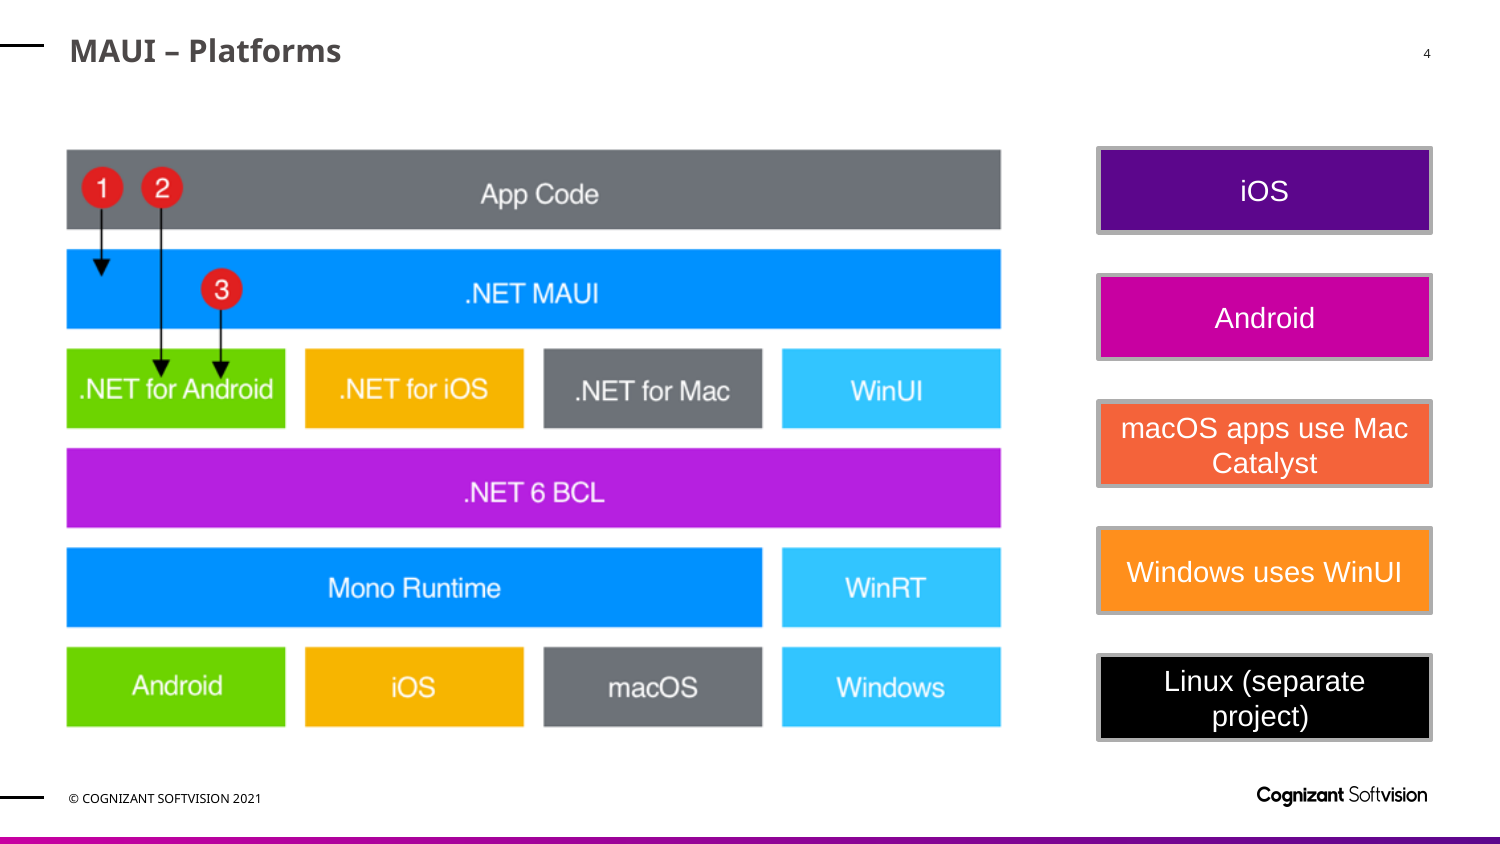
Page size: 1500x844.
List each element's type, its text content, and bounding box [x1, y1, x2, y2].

text_box macOS apps use Mac Catalyst [1096, 399, 1433, 488]
text_box iOS [1096, 146, 1433, 235]
picture [27, 109, 1044, 753]
text_box Windows uses WinUI [1096, 526, 1433, 615]
title MAUI – Platforms [69, 28, 1272, 73]
picture [1257, 786, 1427, 807]
text_box Linux (separate project) [1096, 653, 1433, 742]
text_box Android [1096, 273, 1433, 361]
